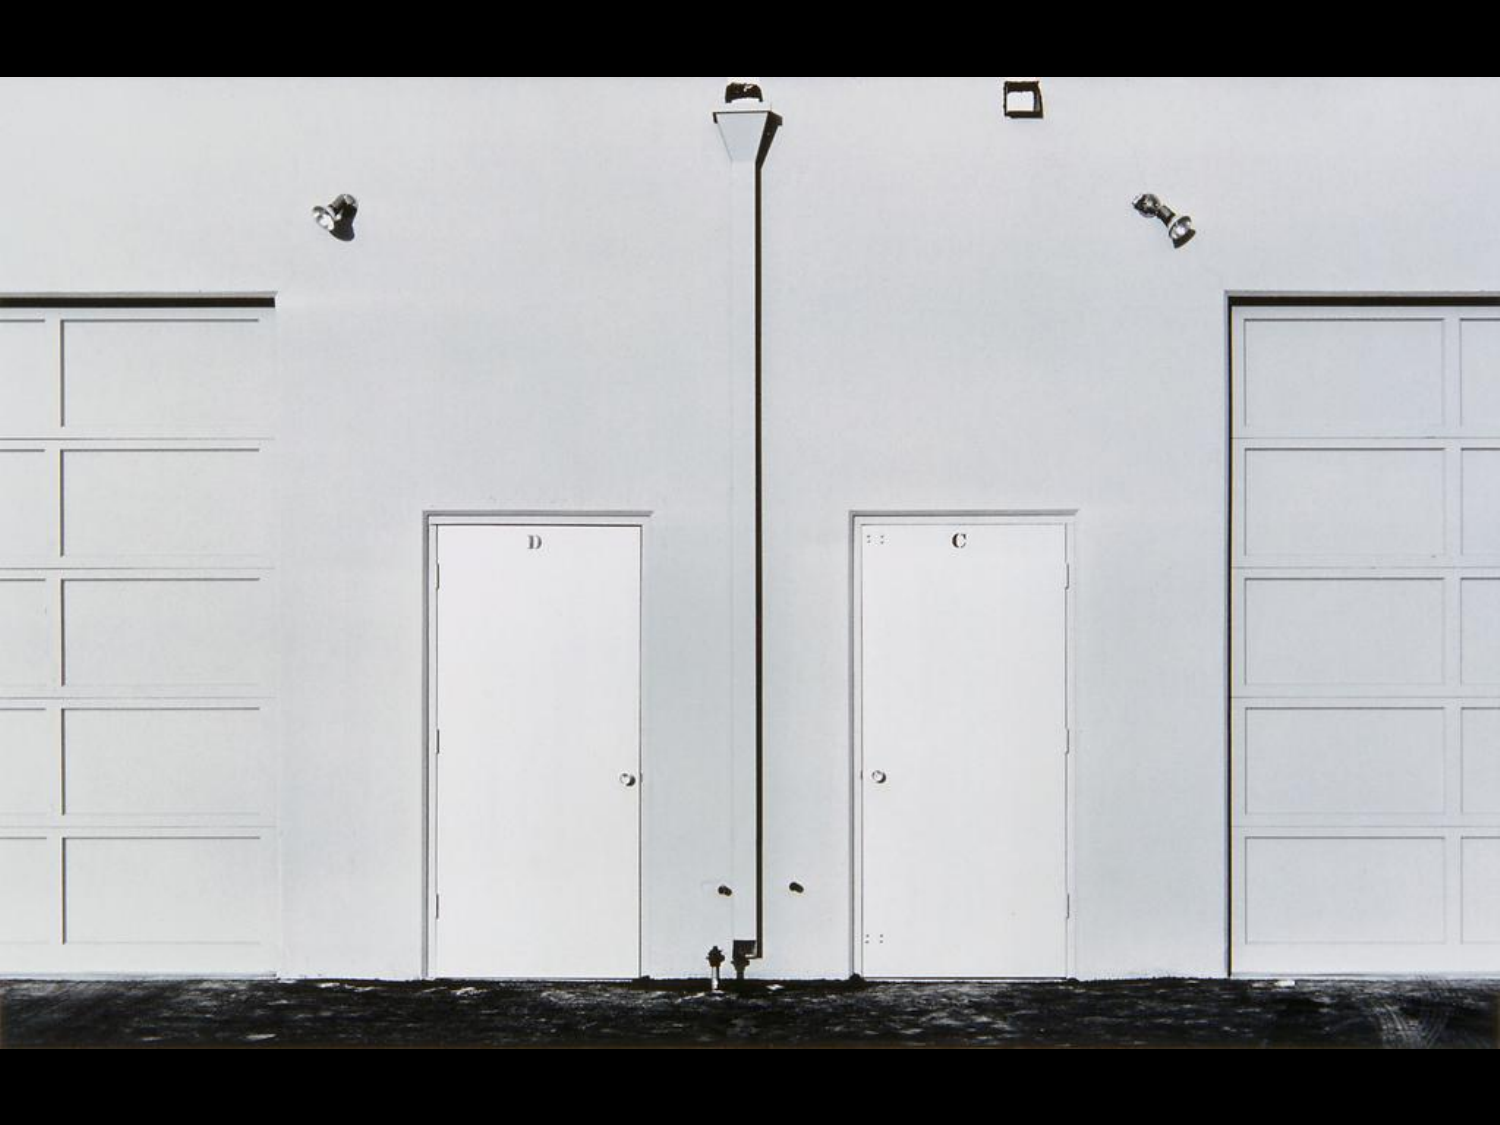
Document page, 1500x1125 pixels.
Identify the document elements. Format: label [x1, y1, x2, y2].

picture [0, 77, 1500, 1050]
